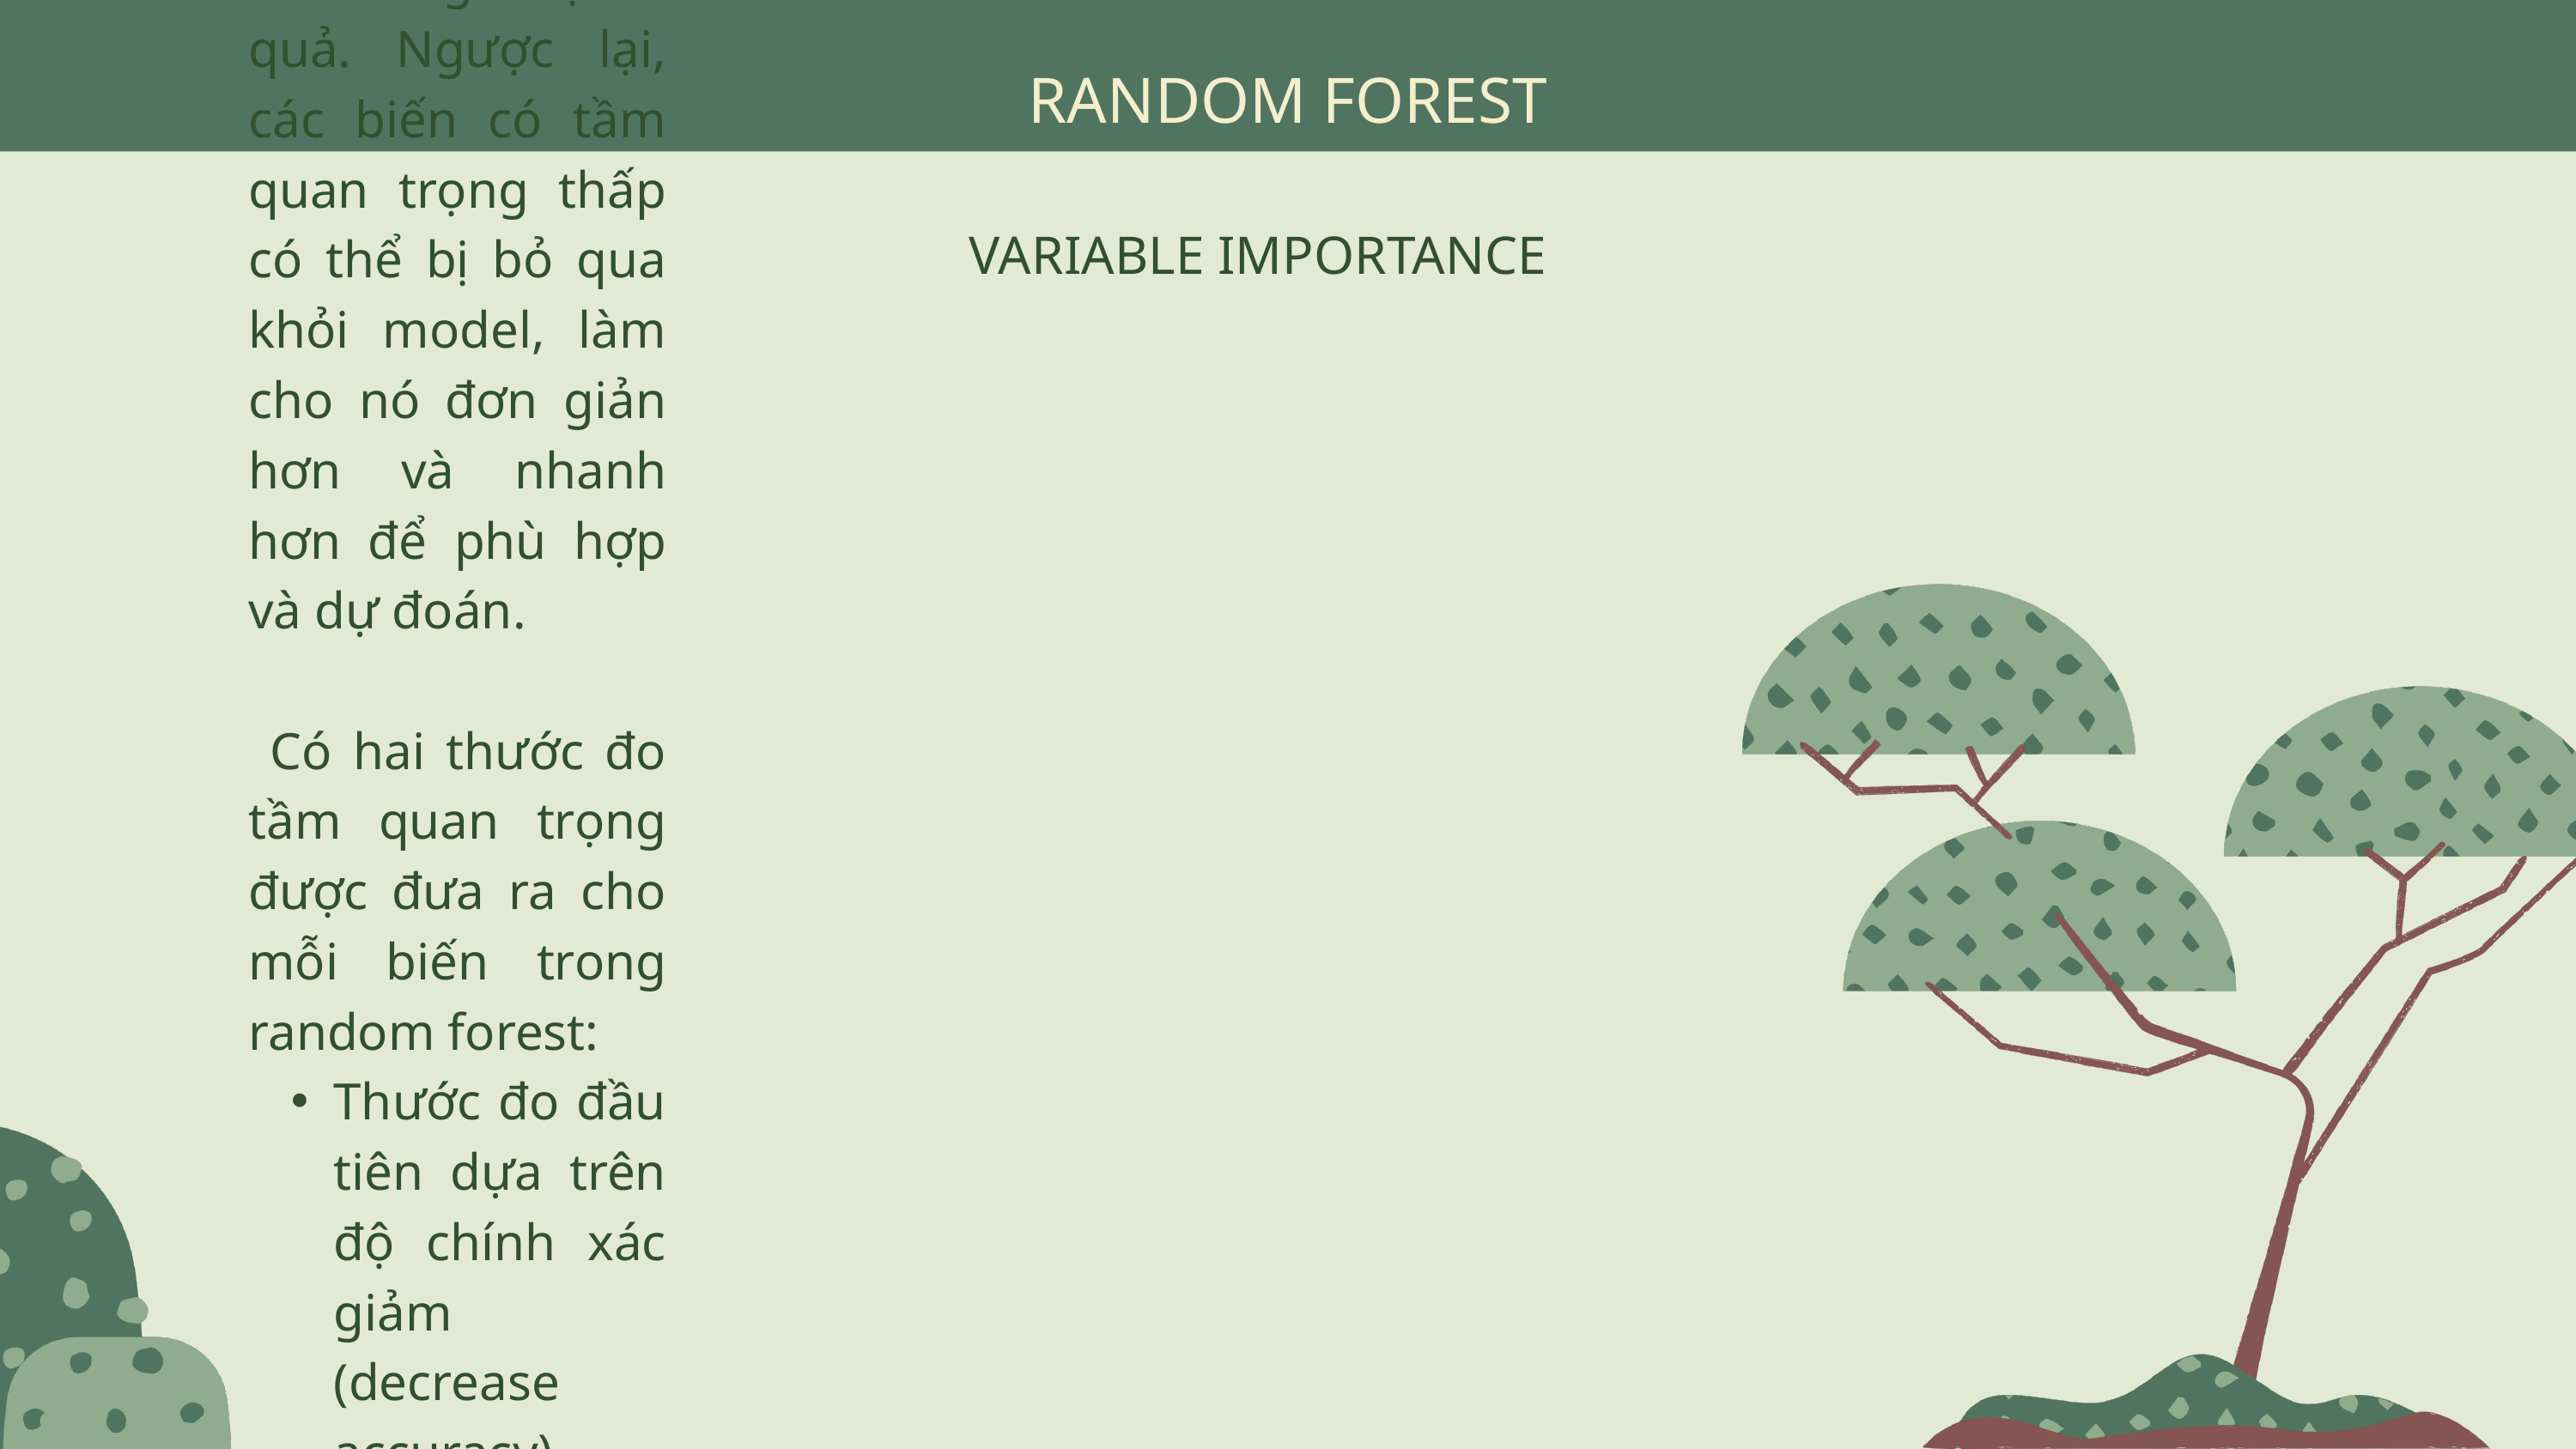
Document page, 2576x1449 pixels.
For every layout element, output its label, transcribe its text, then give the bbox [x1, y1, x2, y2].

text_box [0, 0, 2576, 152]
picture [1741, 583, 2576, 1449]
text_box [241, 438, 1595, 1304]
text_box VARIABLE IMPORTANCE [775, 211, 1742, 285]
text_box RANDOM FOREST [804, 47, 1772, 136]
picture [0, 1115, 283, 1449]
